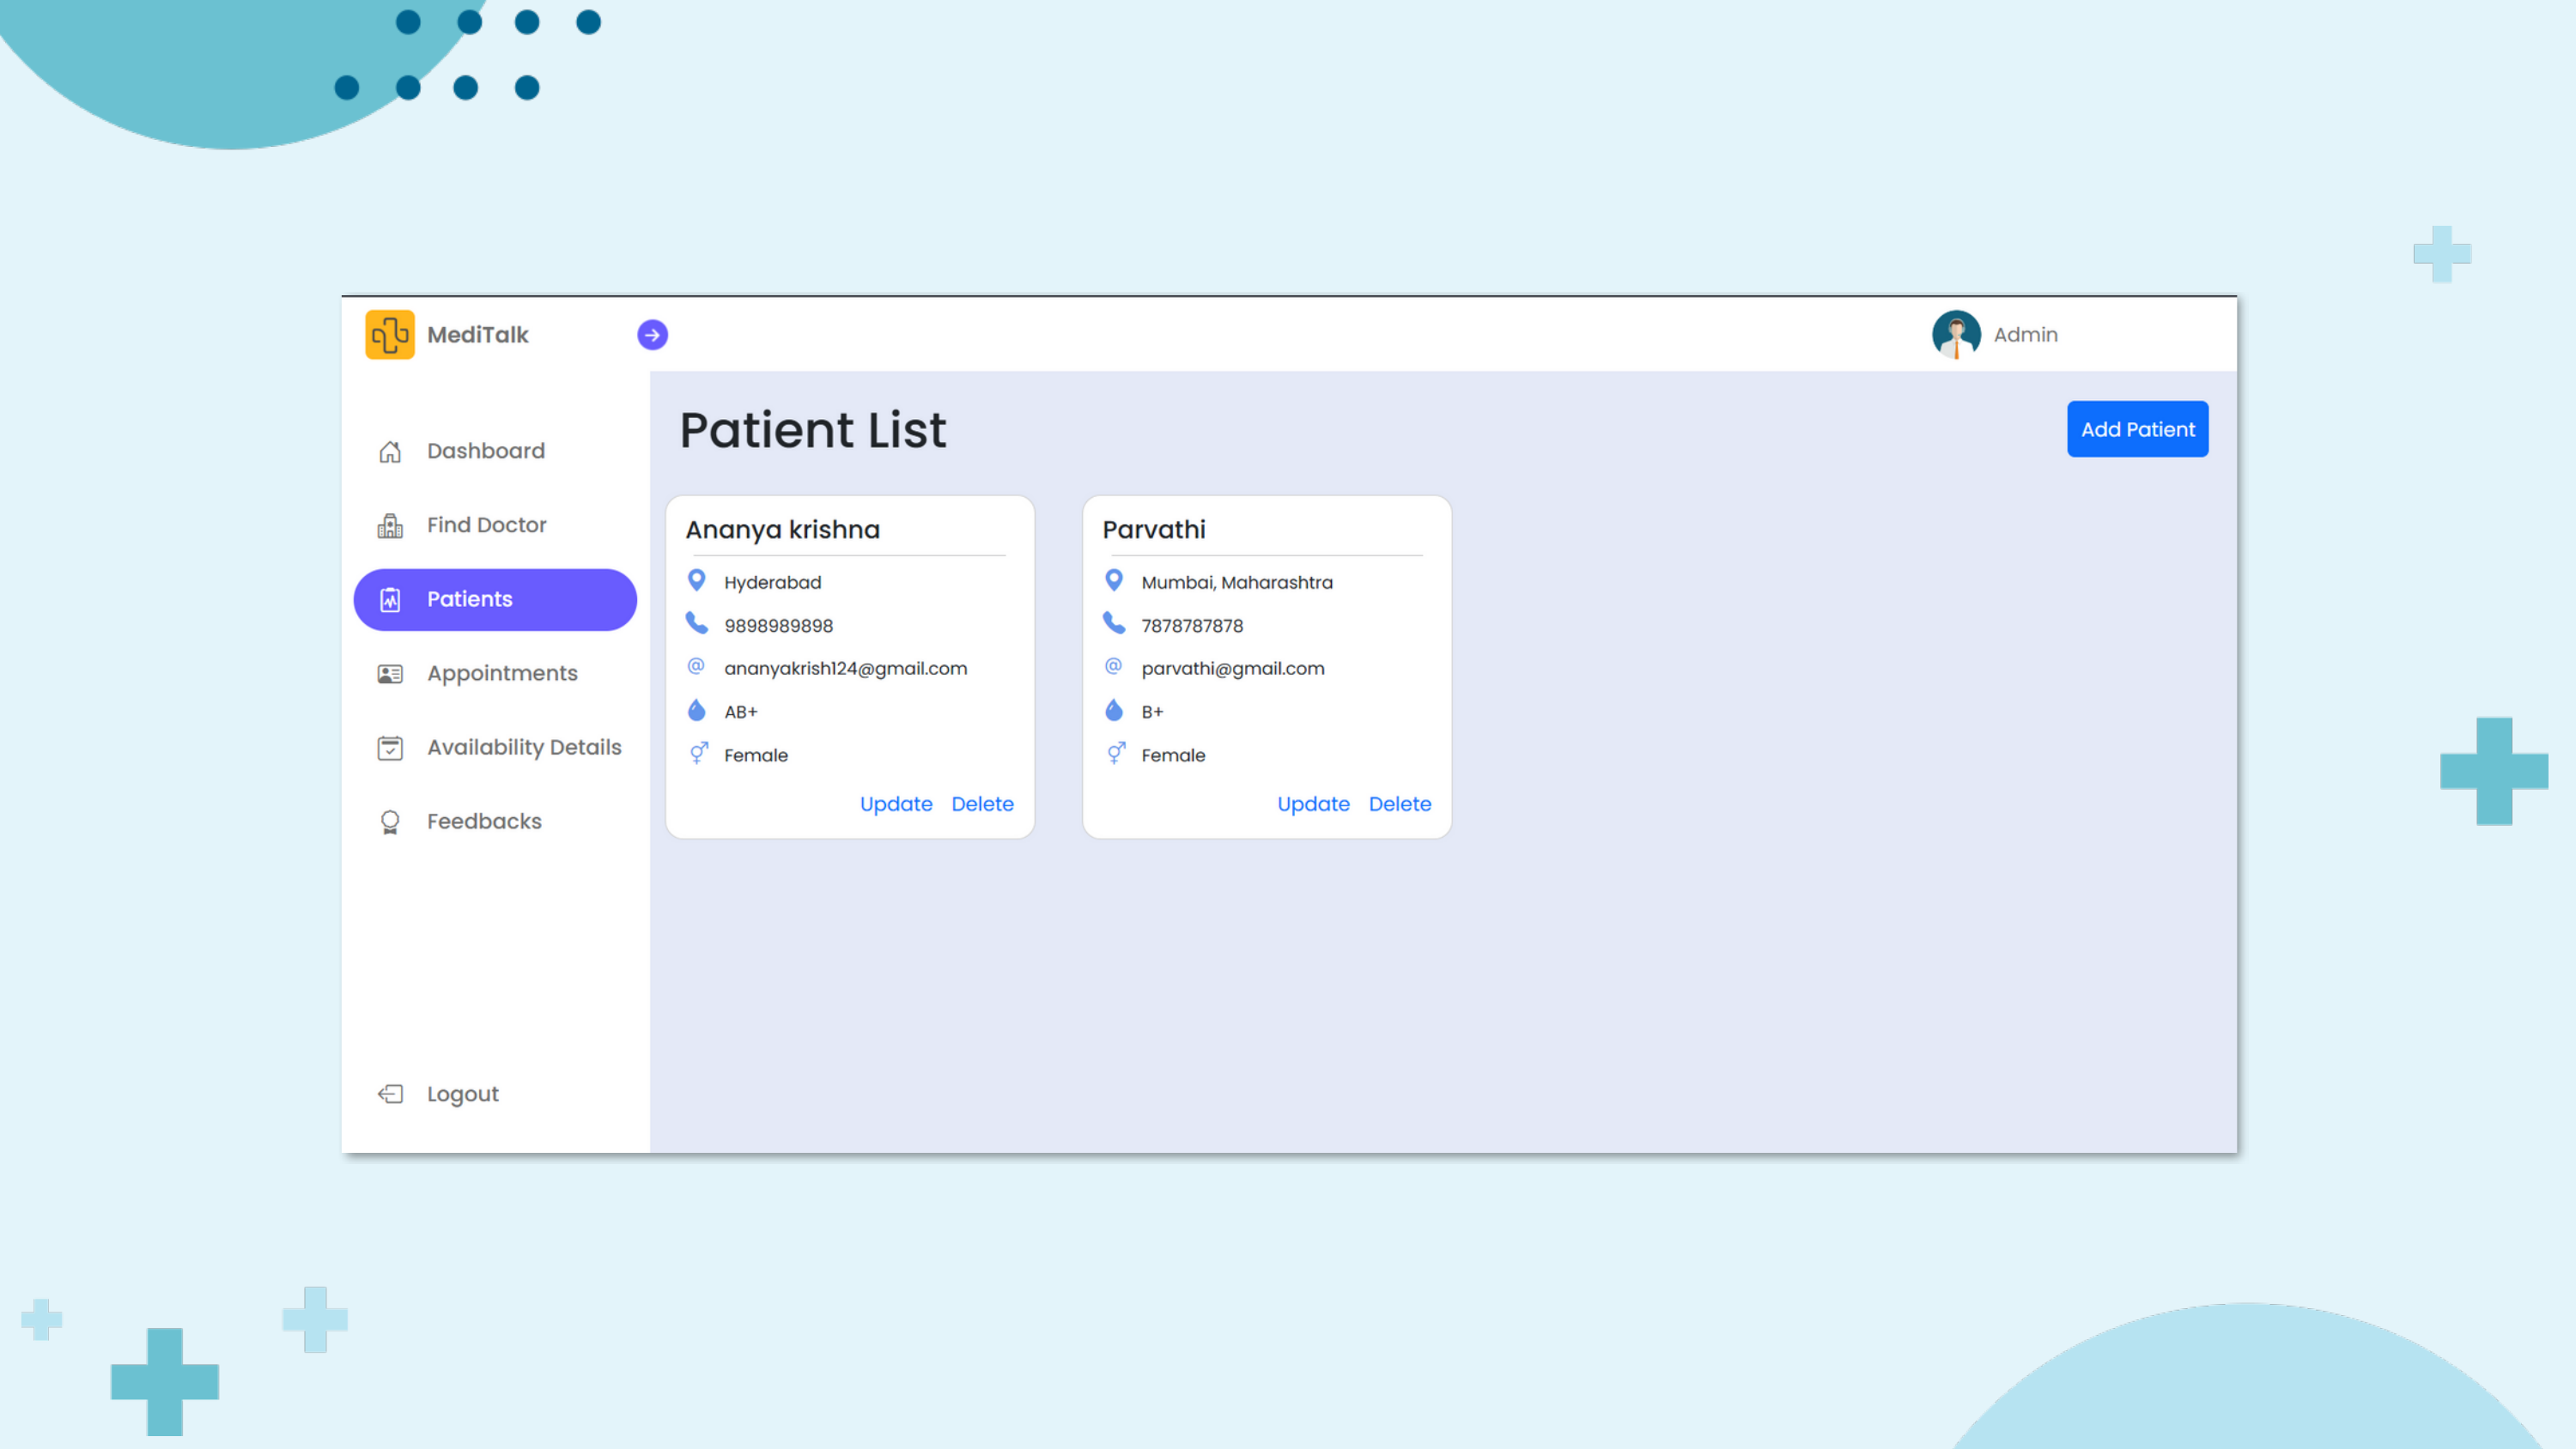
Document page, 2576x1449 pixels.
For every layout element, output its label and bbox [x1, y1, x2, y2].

text_box [341, 295, 2238, 1153]
text_box [0, 0, 2576, 1449]
